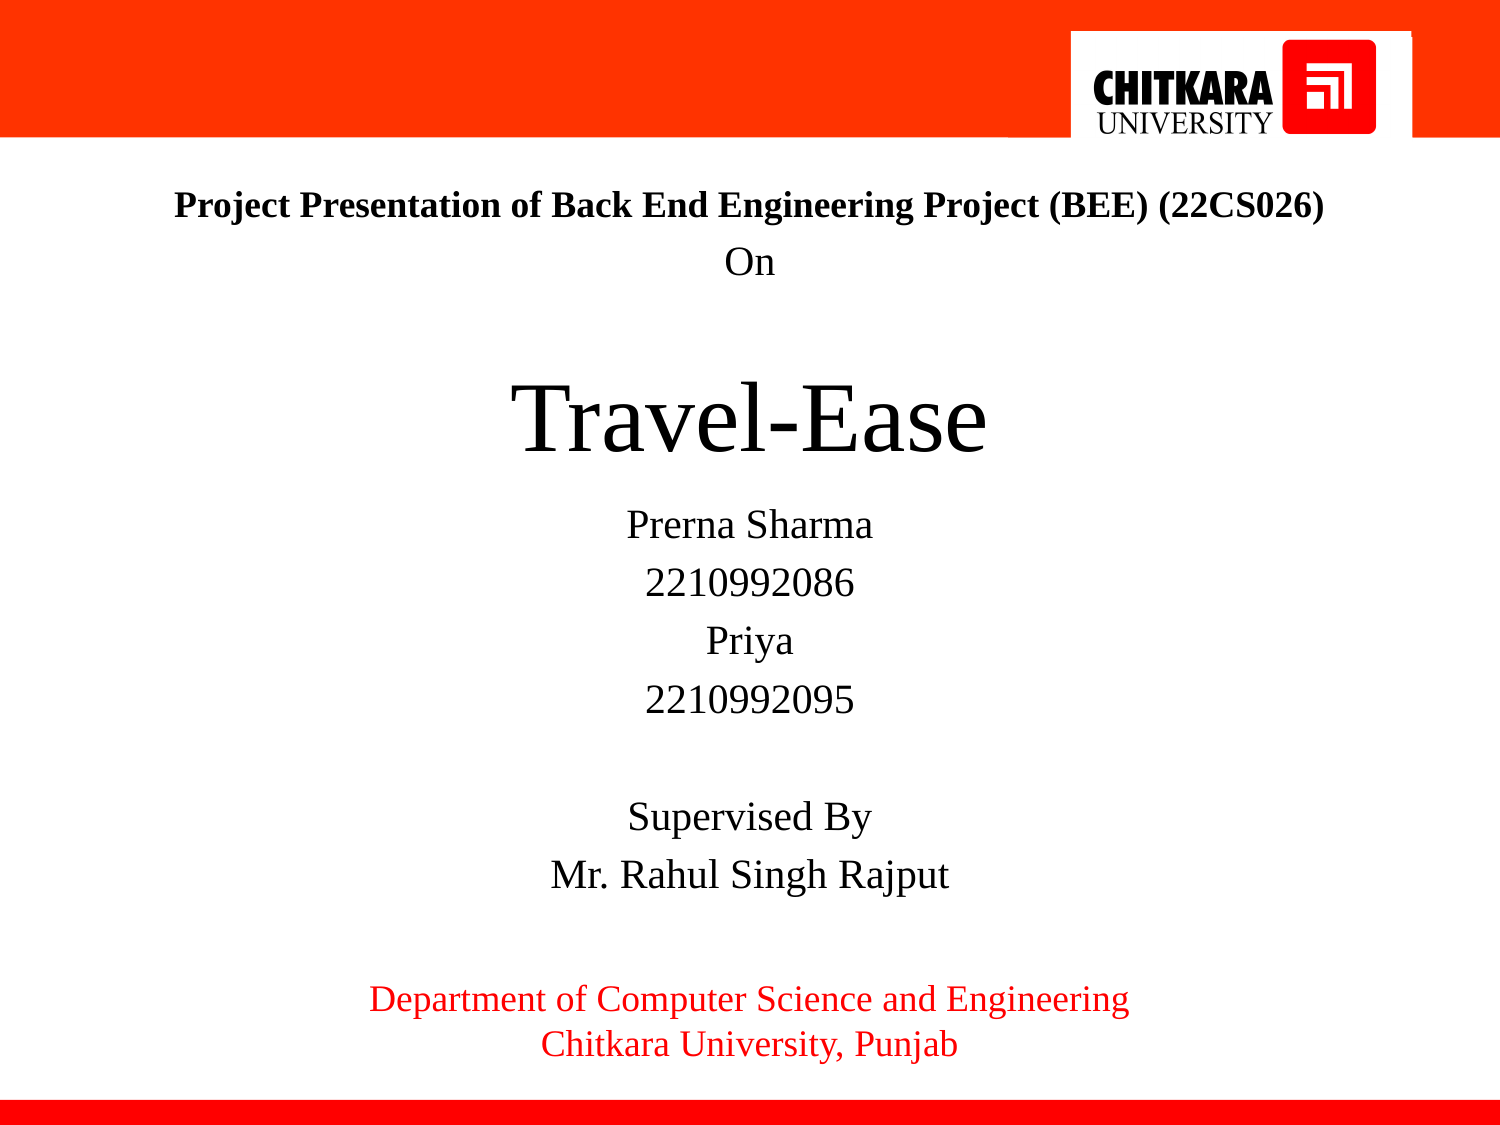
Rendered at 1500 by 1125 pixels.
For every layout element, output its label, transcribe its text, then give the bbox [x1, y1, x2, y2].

text_box Project Presentation of Back End Engineering Project (BEE) (22CS026) On Travel-Ease Prerna Sharma 2210992086 Priya 2210992095 Supervised By Mr. Rahul Singh Rajput [7, 172, 1493, 1125]
picture [1074, 37, 1391, 138]
